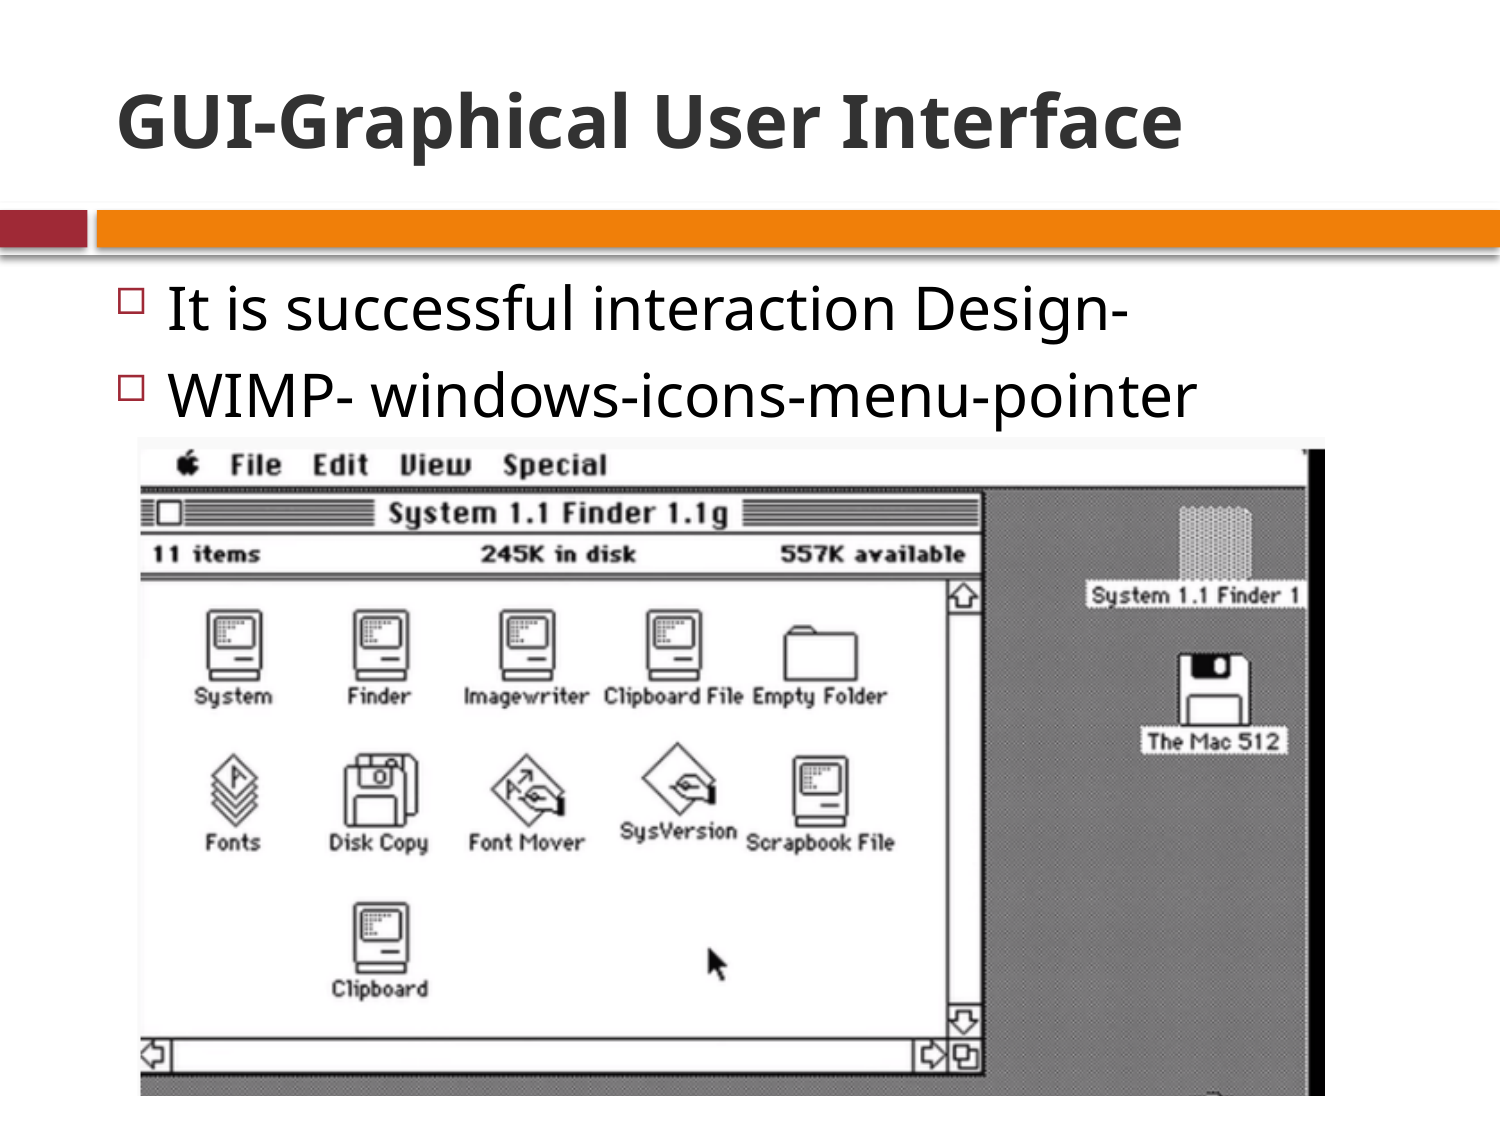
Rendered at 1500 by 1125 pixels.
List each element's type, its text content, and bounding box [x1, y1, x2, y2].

title GUI-Graphical User Interface [100, 37, 1438, 200]
list It is successful interaction Design- WIMP- windows-icons-menu-pointer [100, 262, 1438, 1000]
picture [137, 437, 1326, 1096]
